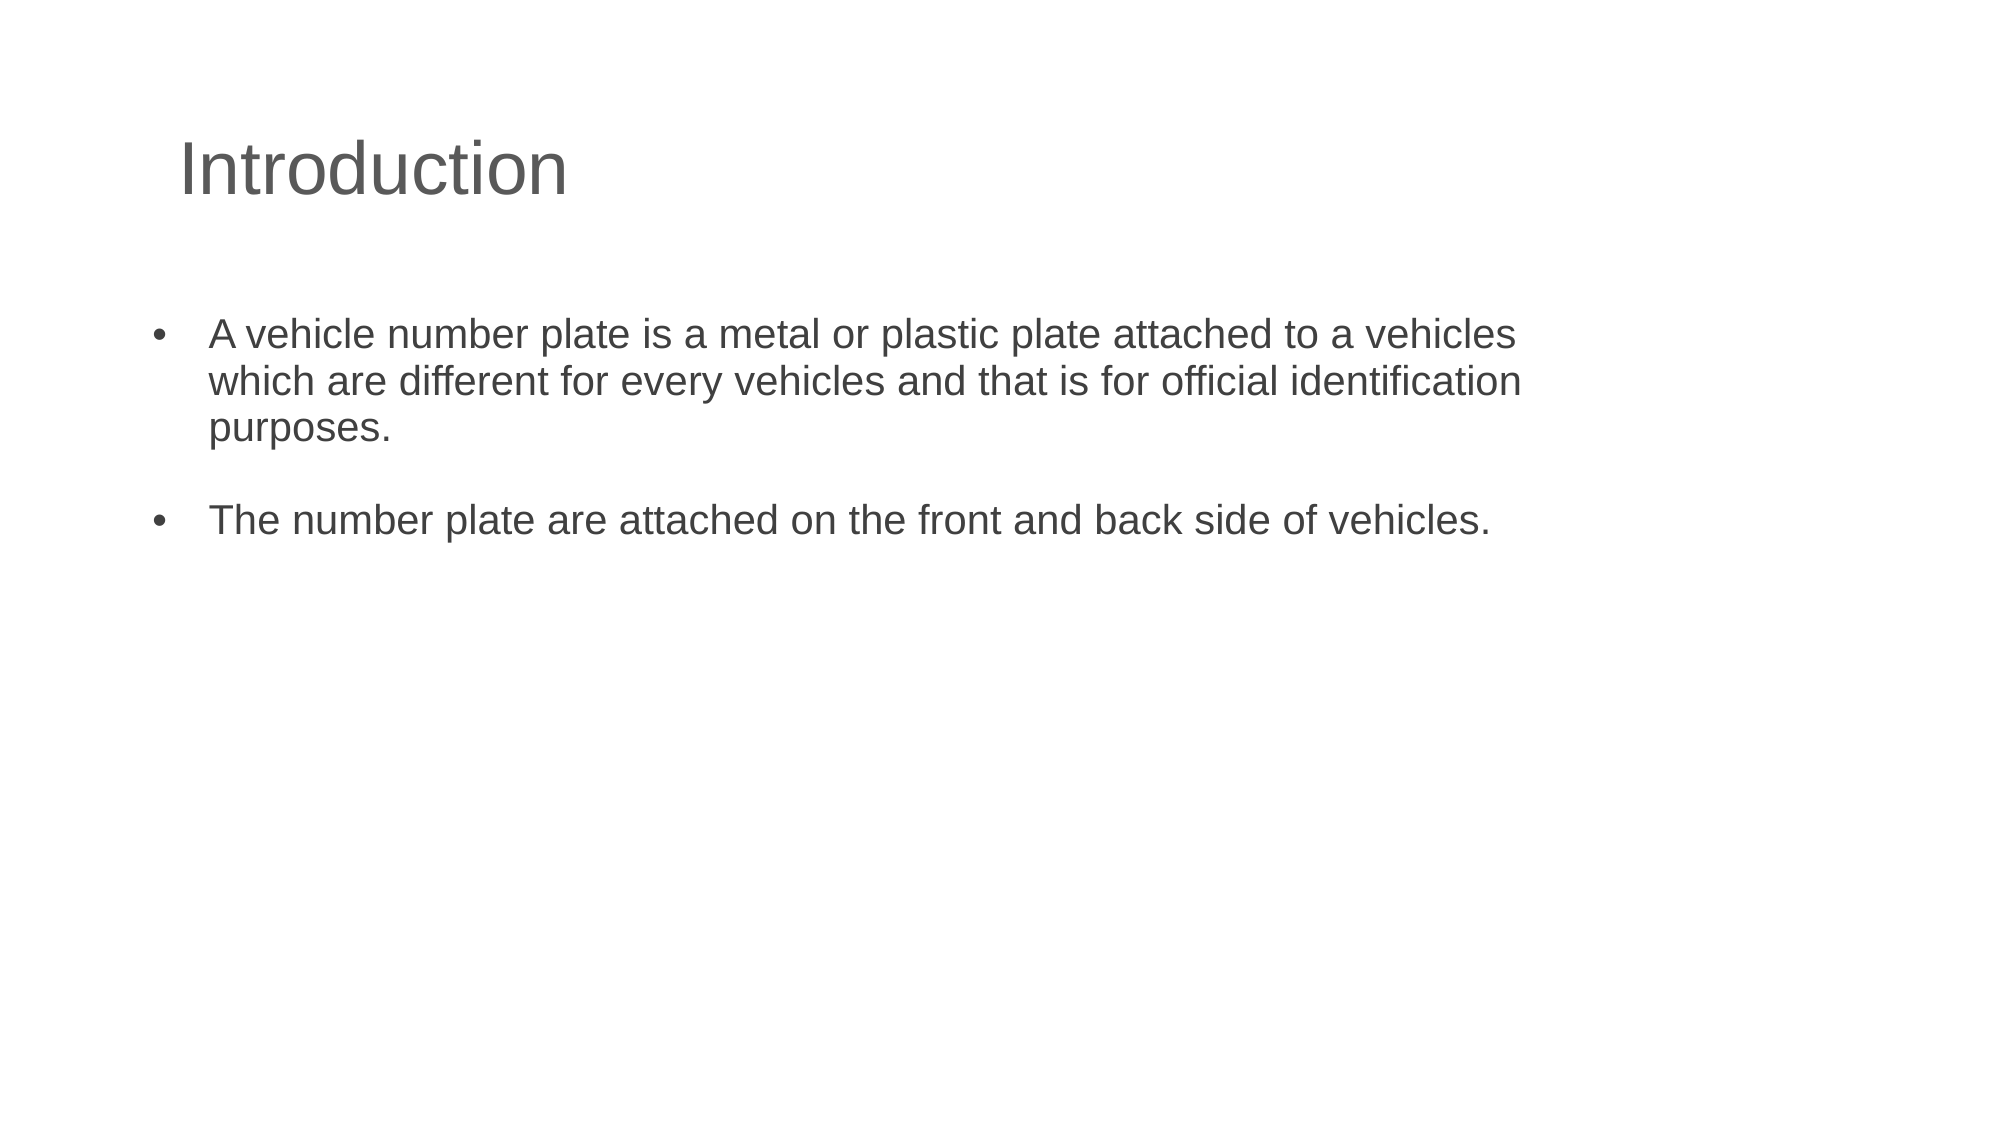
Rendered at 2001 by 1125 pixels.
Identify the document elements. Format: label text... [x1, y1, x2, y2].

text_box Introduction [140, 74, 585, 263]
text_box A vehicle number plate is a metal or plastic plate attached to a vehicles which are different for every vehicles and that is for official identification purposes. The number plate are attached on the front and back side of vehicles. [137, 303, 1595, 1018]
